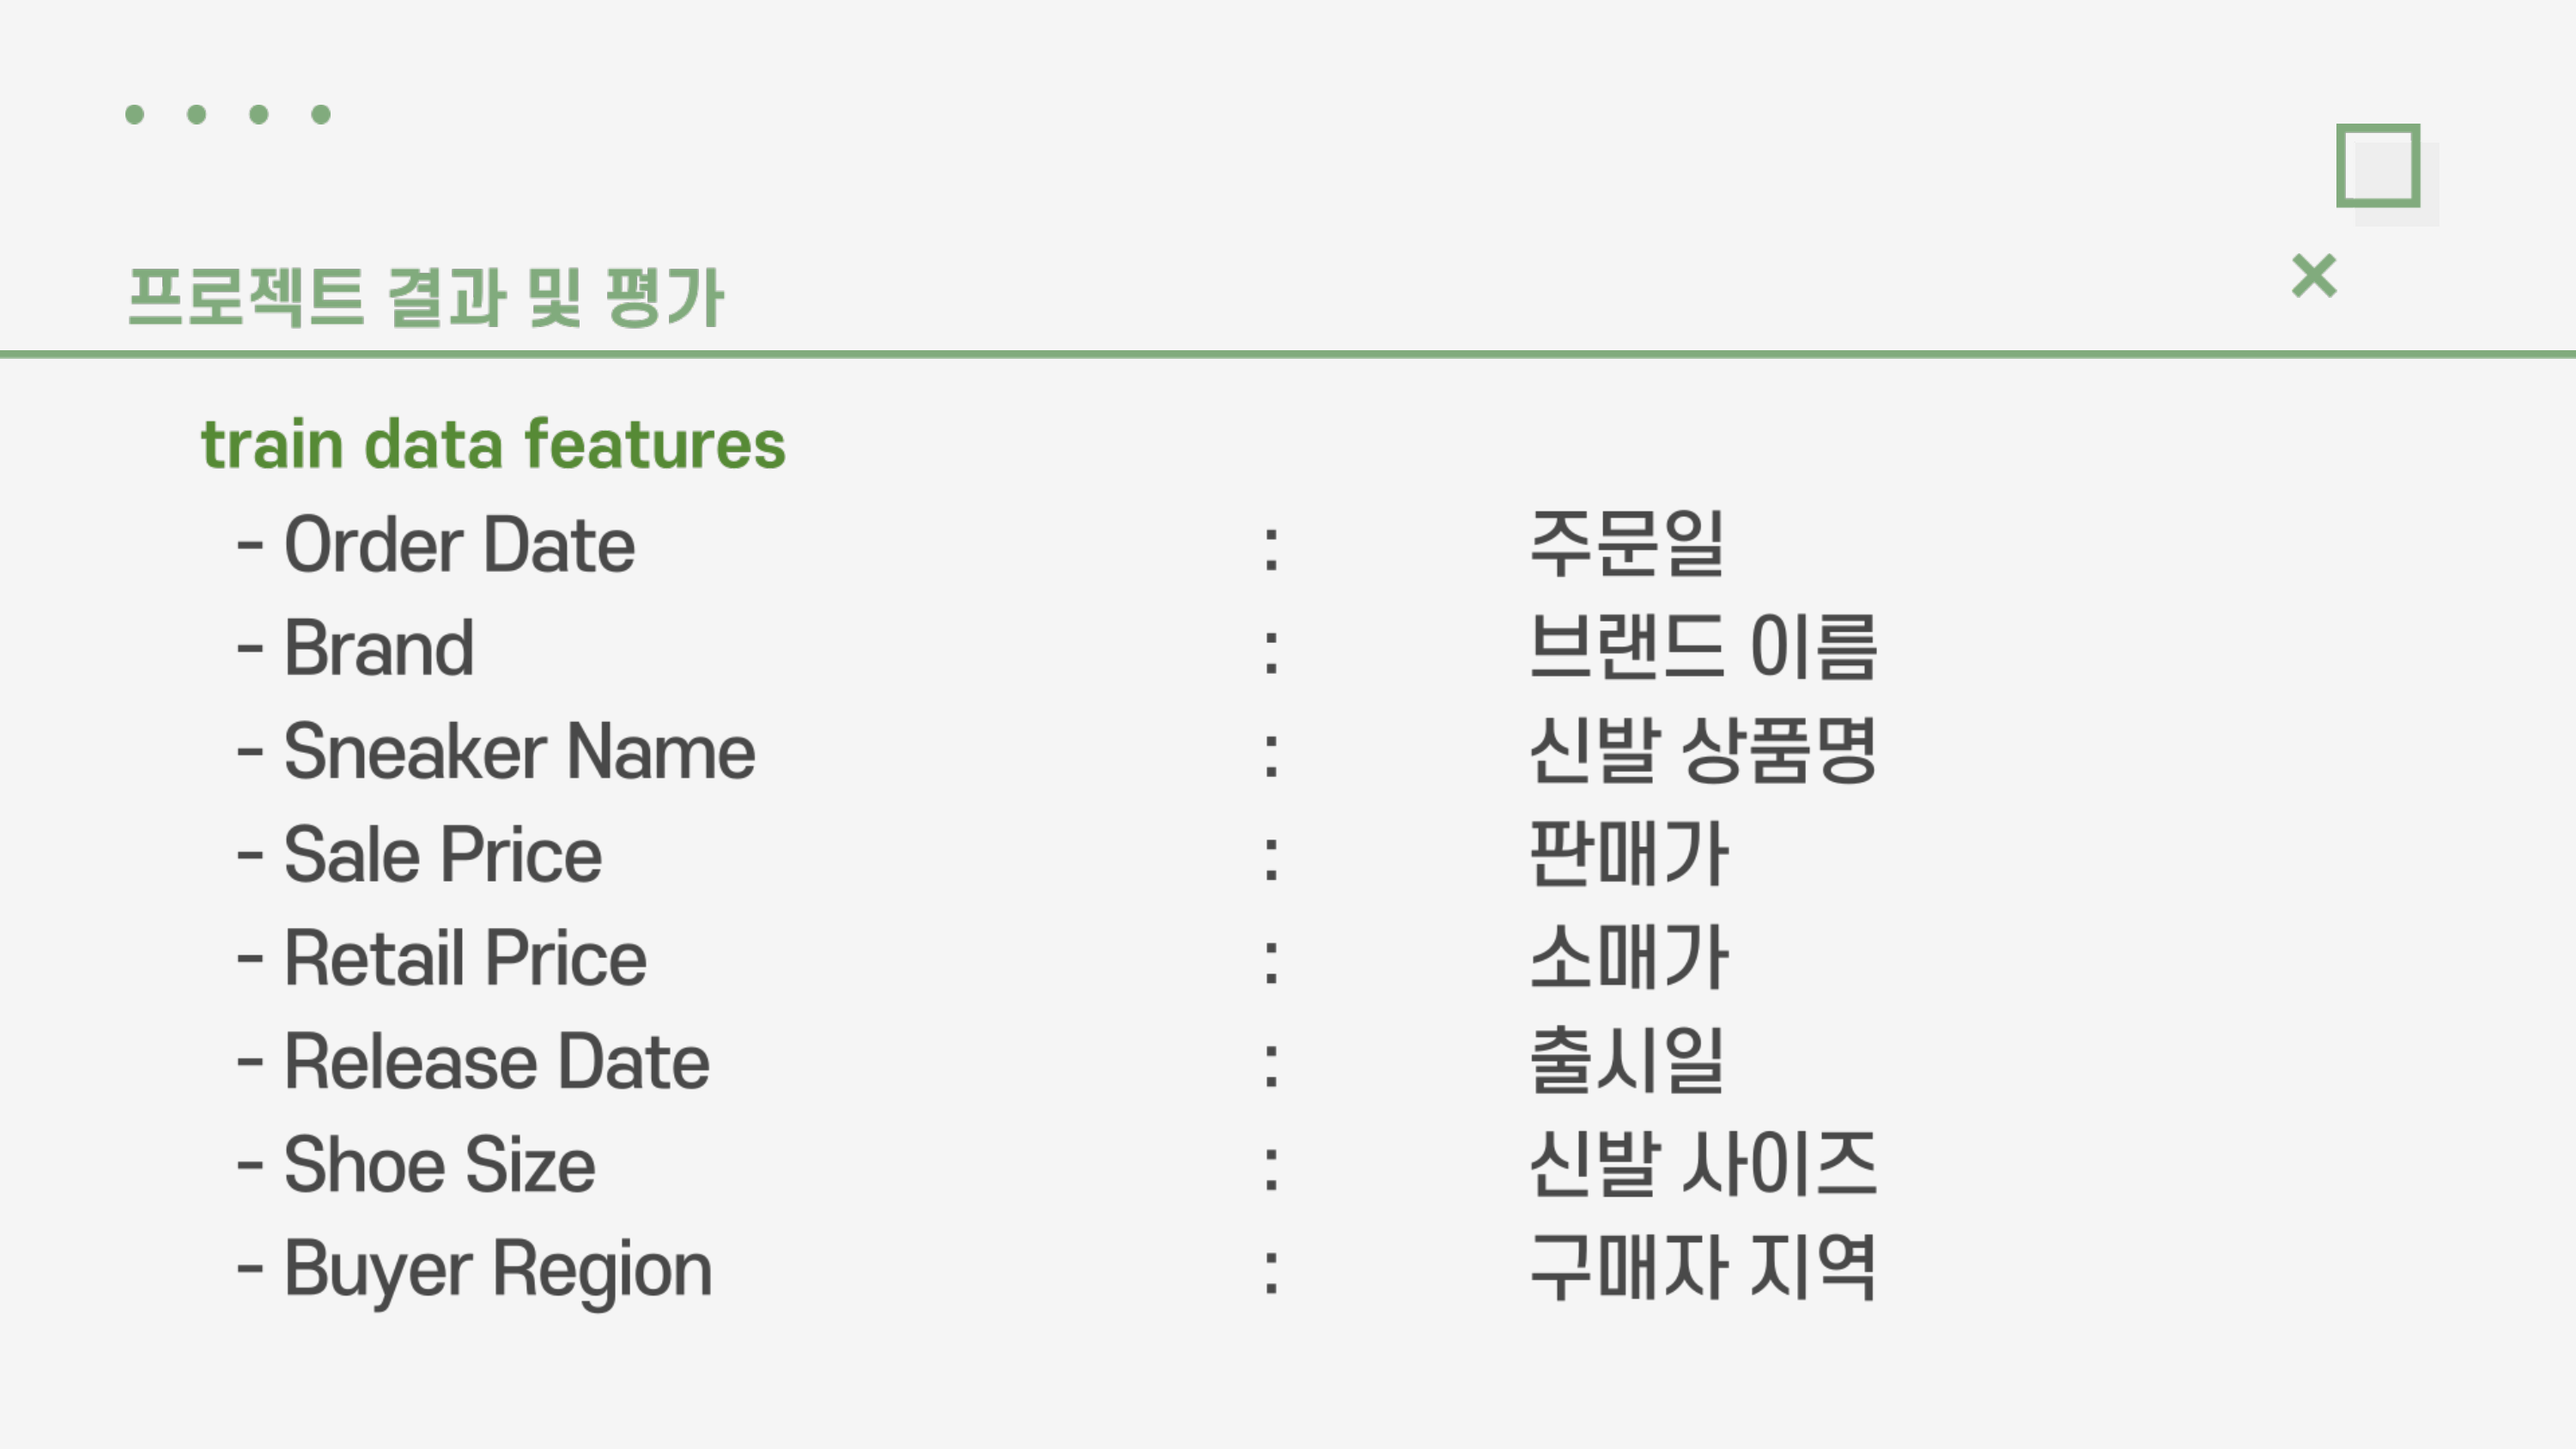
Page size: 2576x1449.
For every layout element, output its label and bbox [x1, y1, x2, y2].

picture [115, 244, 756, 358]
text_box [2336, 124, 2439, 227]
picture [1249, 481, 1315, 1349]
picture [0, 388, 817, 1348]
text_box [760, 350, 2576, 359]
text_box [2292, 253, 2337, 298]
text_box [0, 350, 111, 359]
picture [1517, 483, 1911, 1334]
text_box [125, 105, 331, 124]
